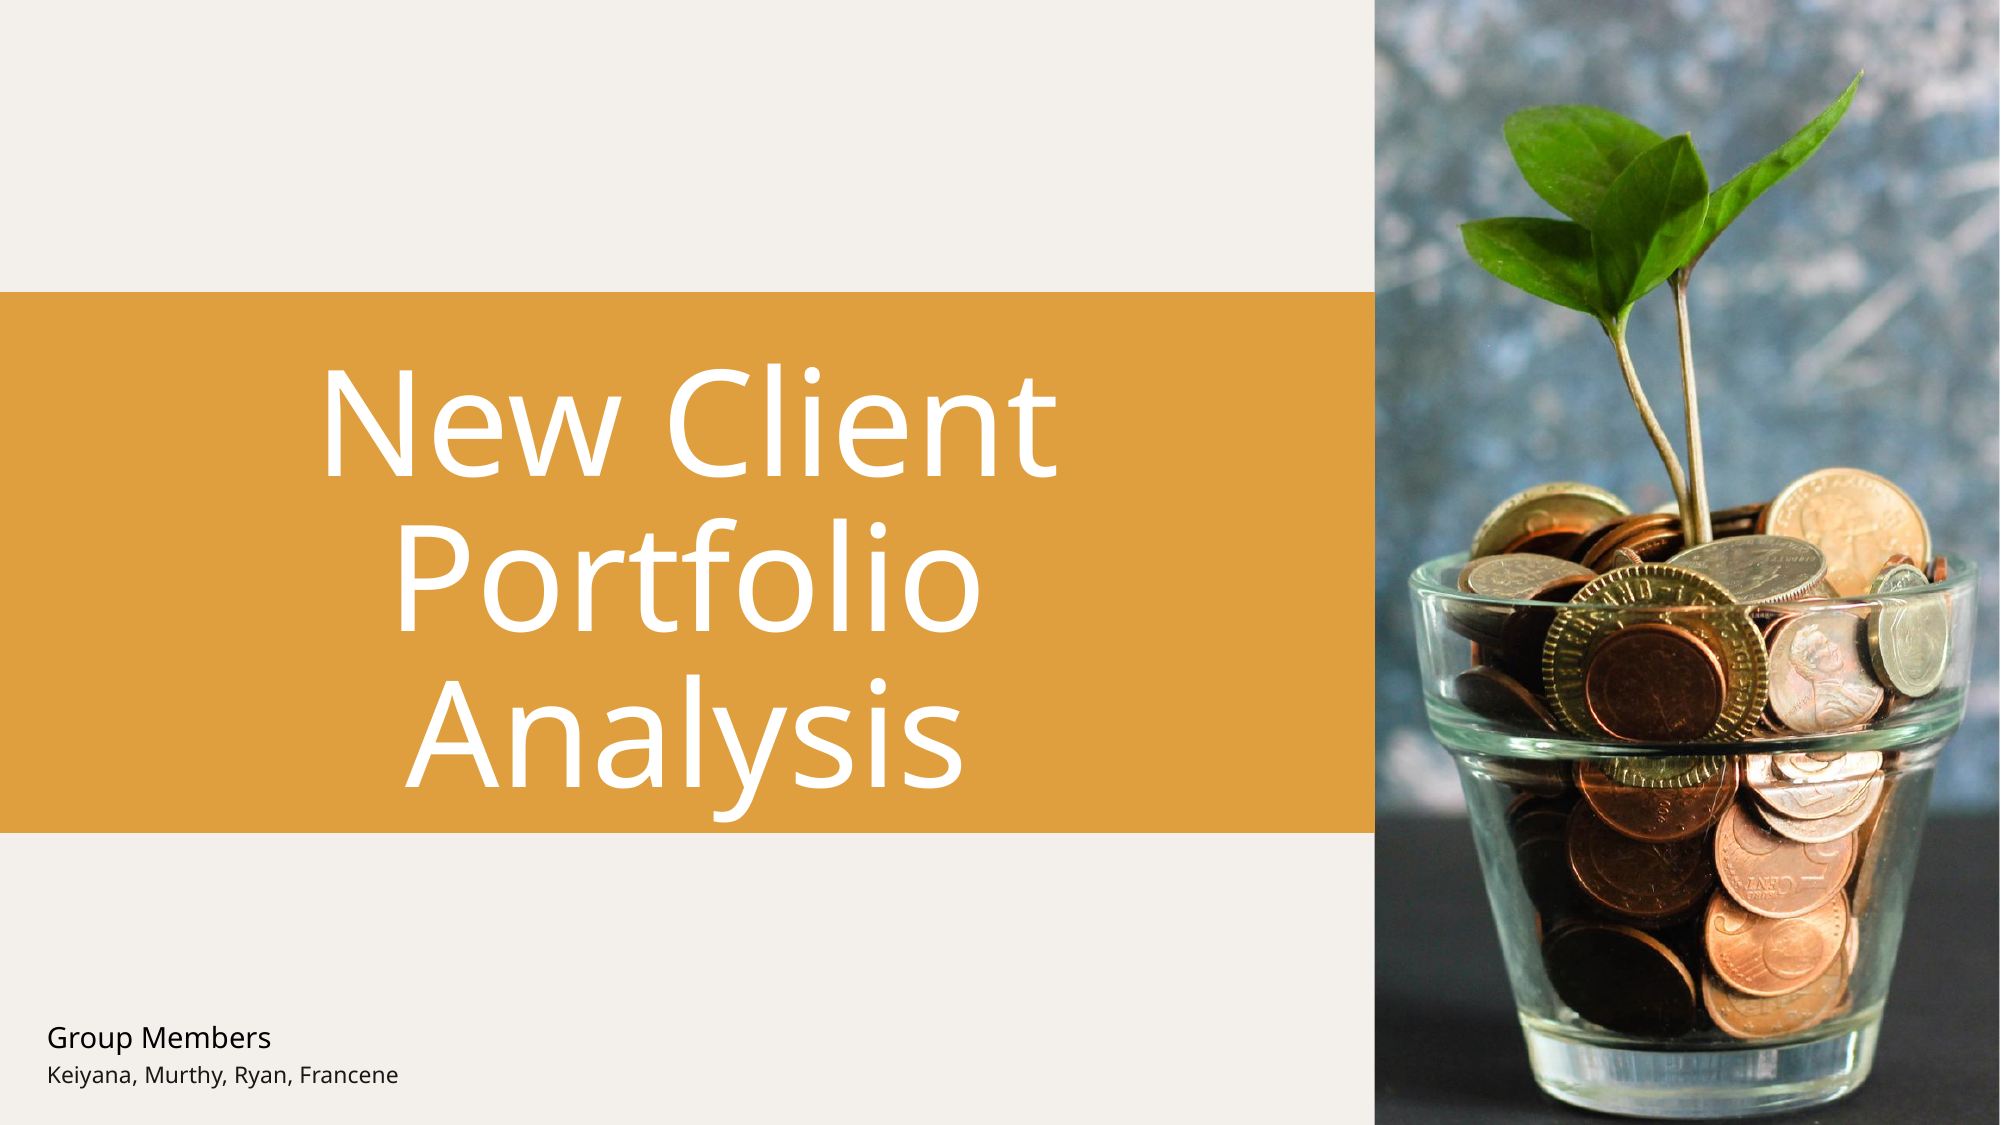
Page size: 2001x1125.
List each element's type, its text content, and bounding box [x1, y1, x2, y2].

text_box Keiyana, Murthy, Ryan, Francene [46, 1057, 467, 1078]
picture [0, 0, 2000, 1125]
text_box Group Members [46, 1022, 341, 1047]
